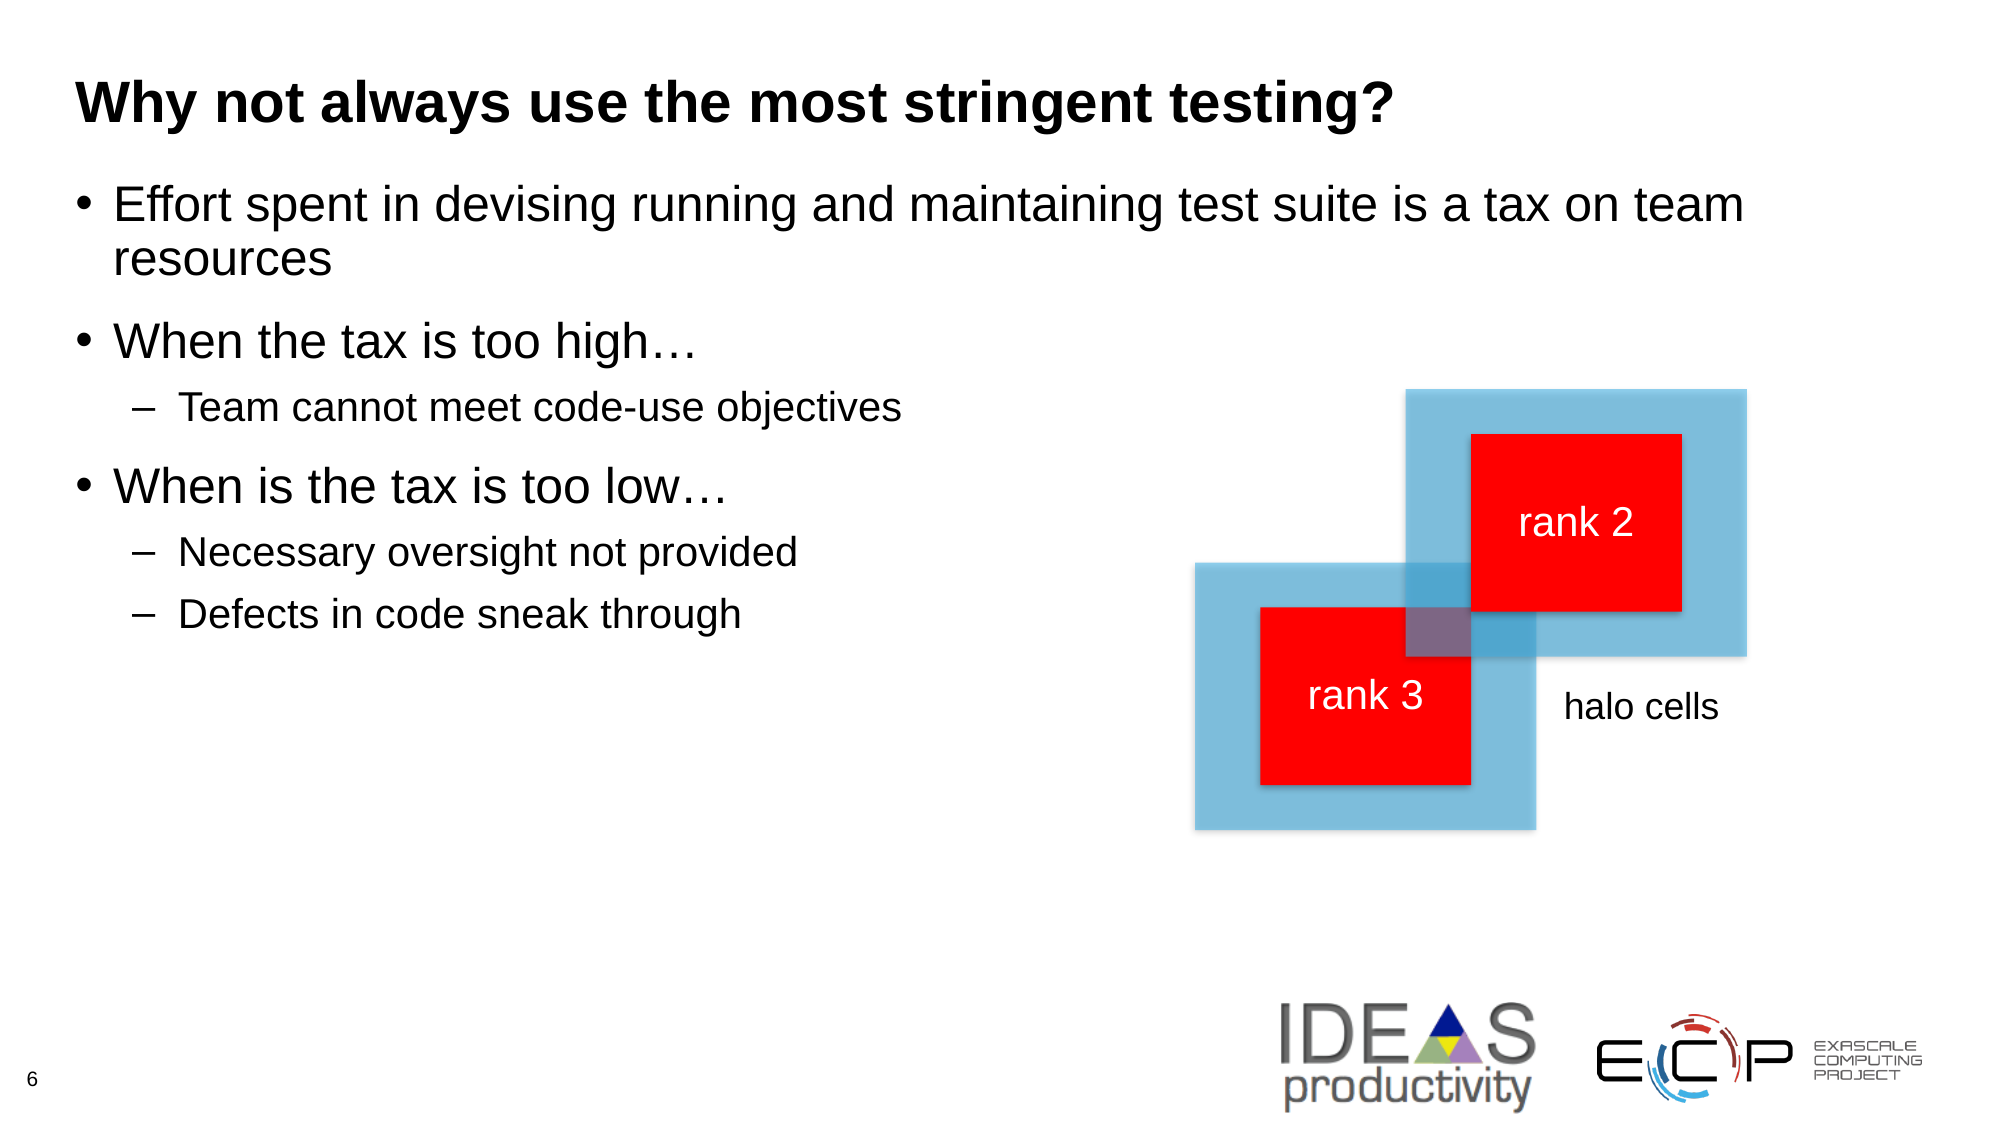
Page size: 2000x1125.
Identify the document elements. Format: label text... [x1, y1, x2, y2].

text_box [1405, 388, 1748, 657]
picture [1597, 1058, 1922, 1103]
picture [1280, 1058, 1537, 1114]
list Effort spent in devising running and maintaining test suite is a tax on team resources When the tax is too high… Team cannot meet code-use objectives When is the tax is too low… Necessary oversight not provided Defects in code sneak through [60, 170, 1953, 1058]
text_box halo cells [1544, 671, 1740, 743]
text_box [1194, 562, 1537, 831]
title Why not always use the most stringent testing? [59, 67, 1926, 218]
